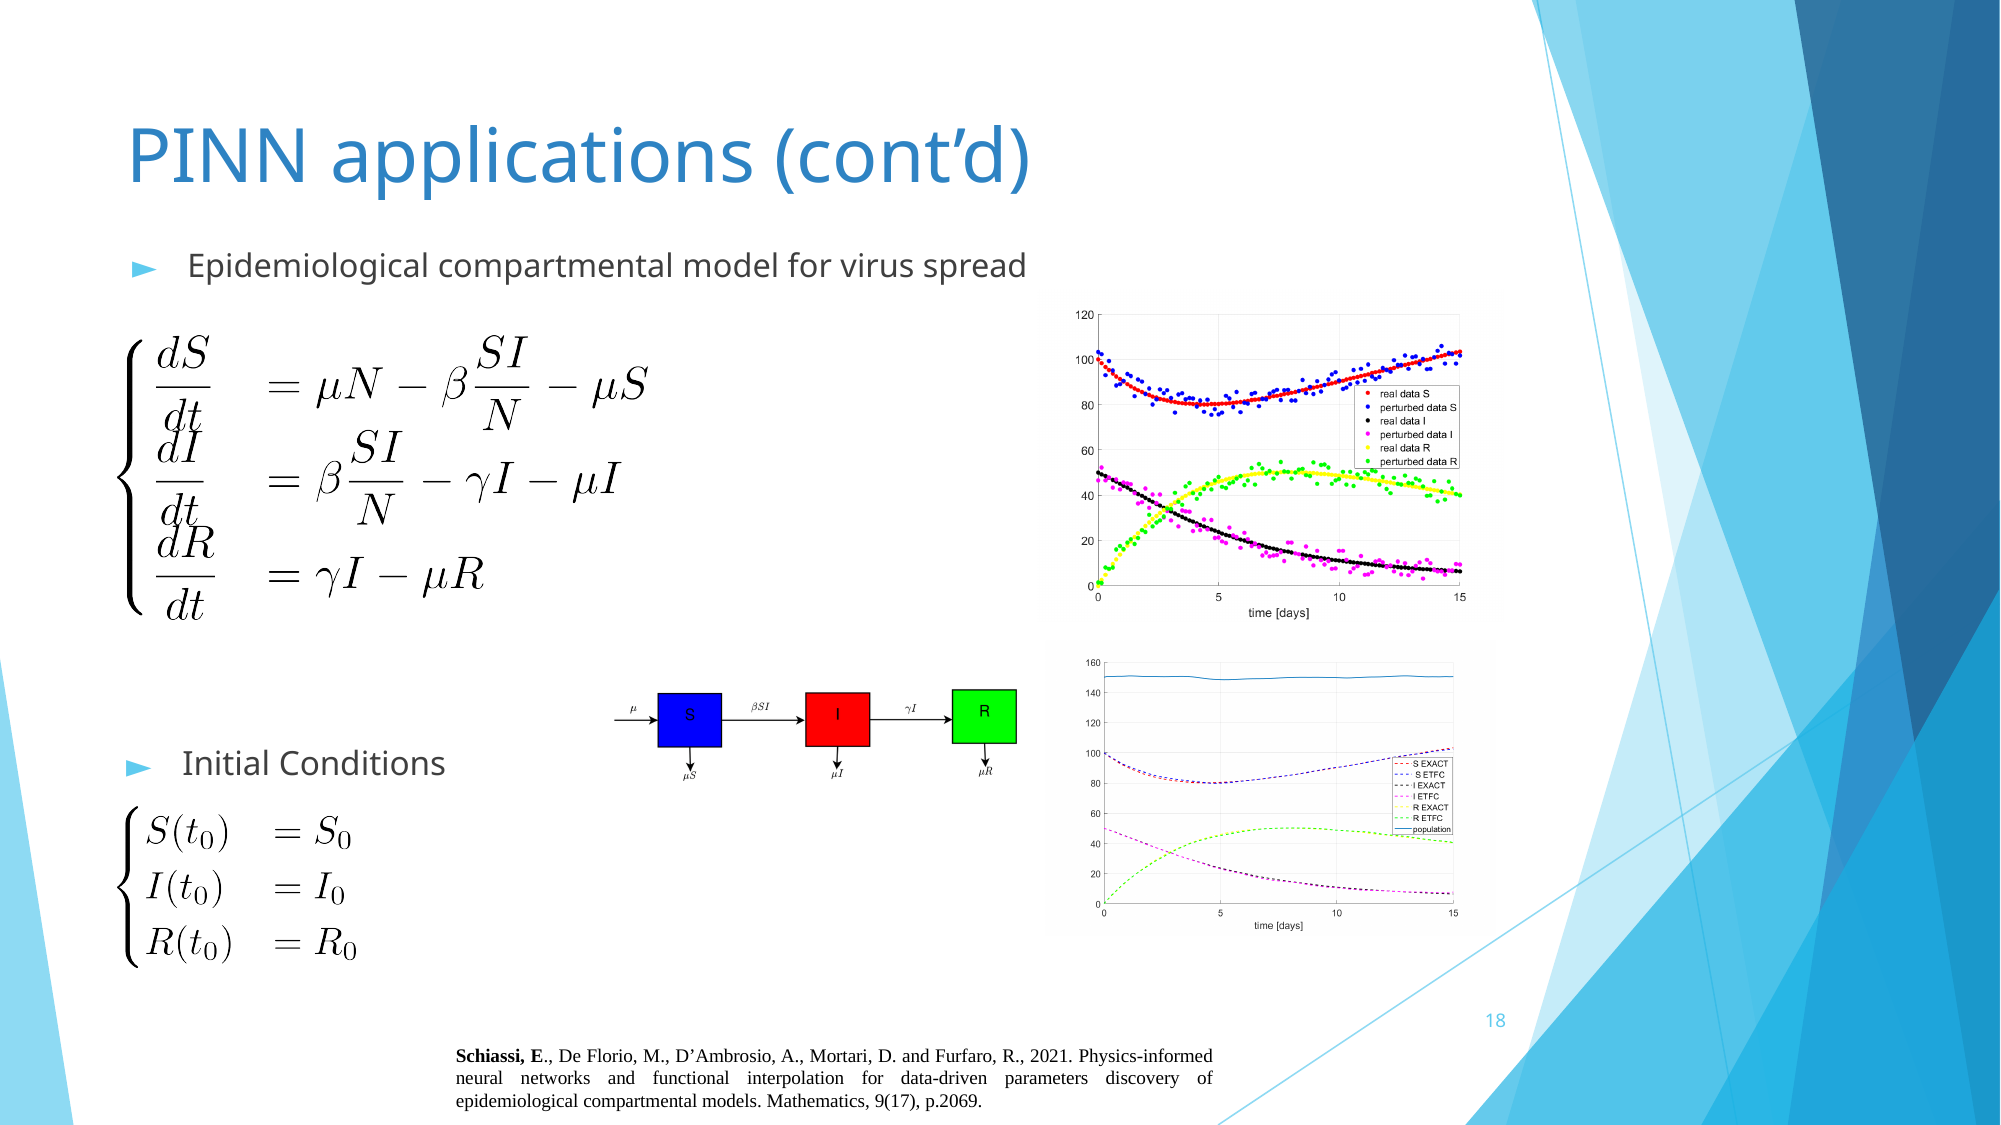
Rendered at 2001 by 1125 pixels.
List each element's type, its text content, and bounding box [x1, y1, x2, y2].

title PINN applications (cont’d) [111, 99, 1522, 317]
slide_number ‹#› [1409, 991, 1522, 1051]
text_box Schiassi, E., De Florio, M., D’Ambrosio, A., Mortari, D. and Furfaro, R., 2021. Physics-informed neural networks and functional interpolation for data-driven parameters discovery of epidemiological compartmental models. Mathematics, 9(17), p.2069. [455, 1044, 1213, 1111]
list Epidemiological compartmental model for virus spread [117, 237, 1046, 294]
picture [116, 806, 357, 968]
picture [1037, 288, 1504, 622]
text_box Initial Conditions [111, 734, 463, 791]
picture [1045, 640, 1496, 936]
picture [116, 335, 648, 620]
picture [610, 683, 1023, 784]
